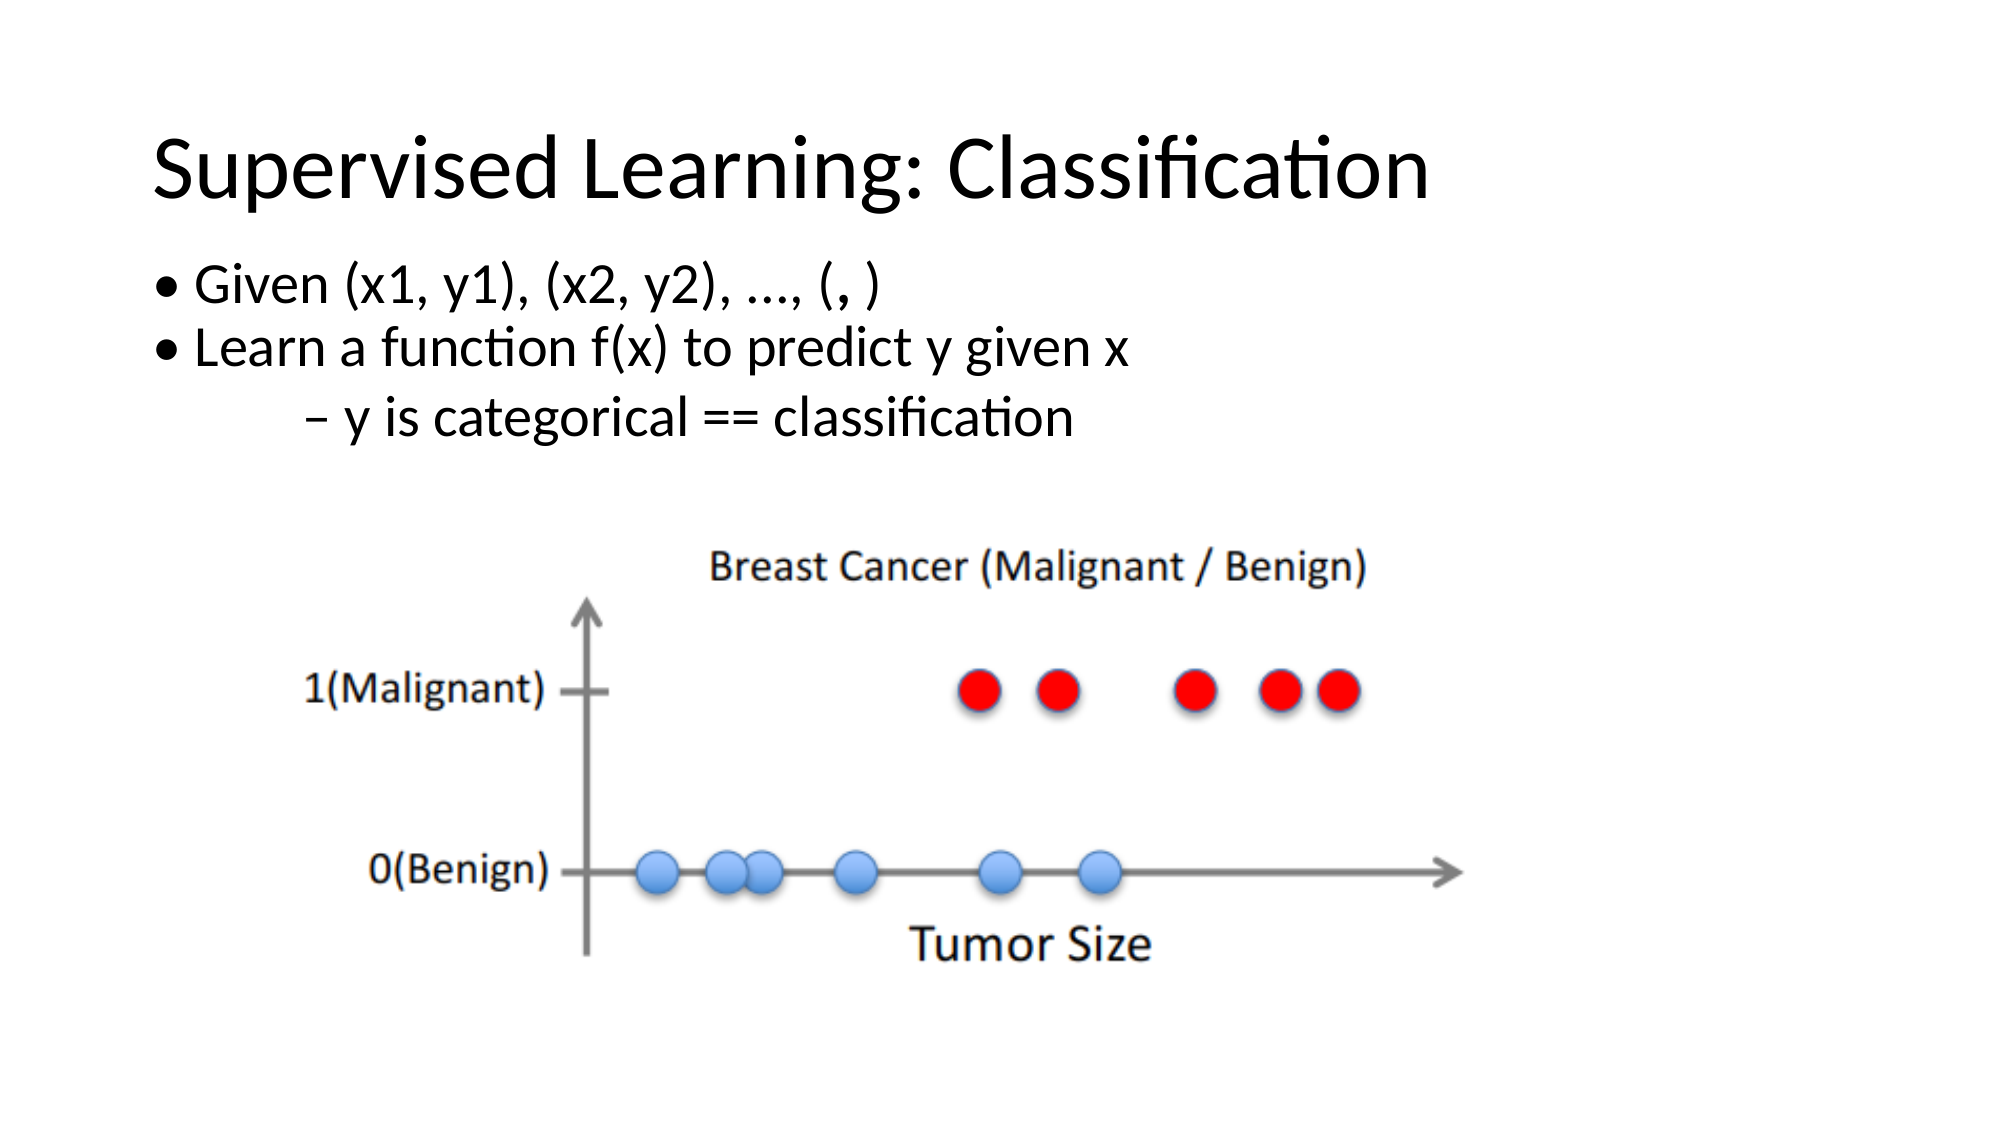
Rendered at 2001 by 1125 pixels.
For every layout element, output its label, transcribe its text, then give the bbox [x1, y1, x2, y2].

picture [292, 499, 1530, 1037]
title Supervised Learning: Classification [137, 59, 1863, 278]
